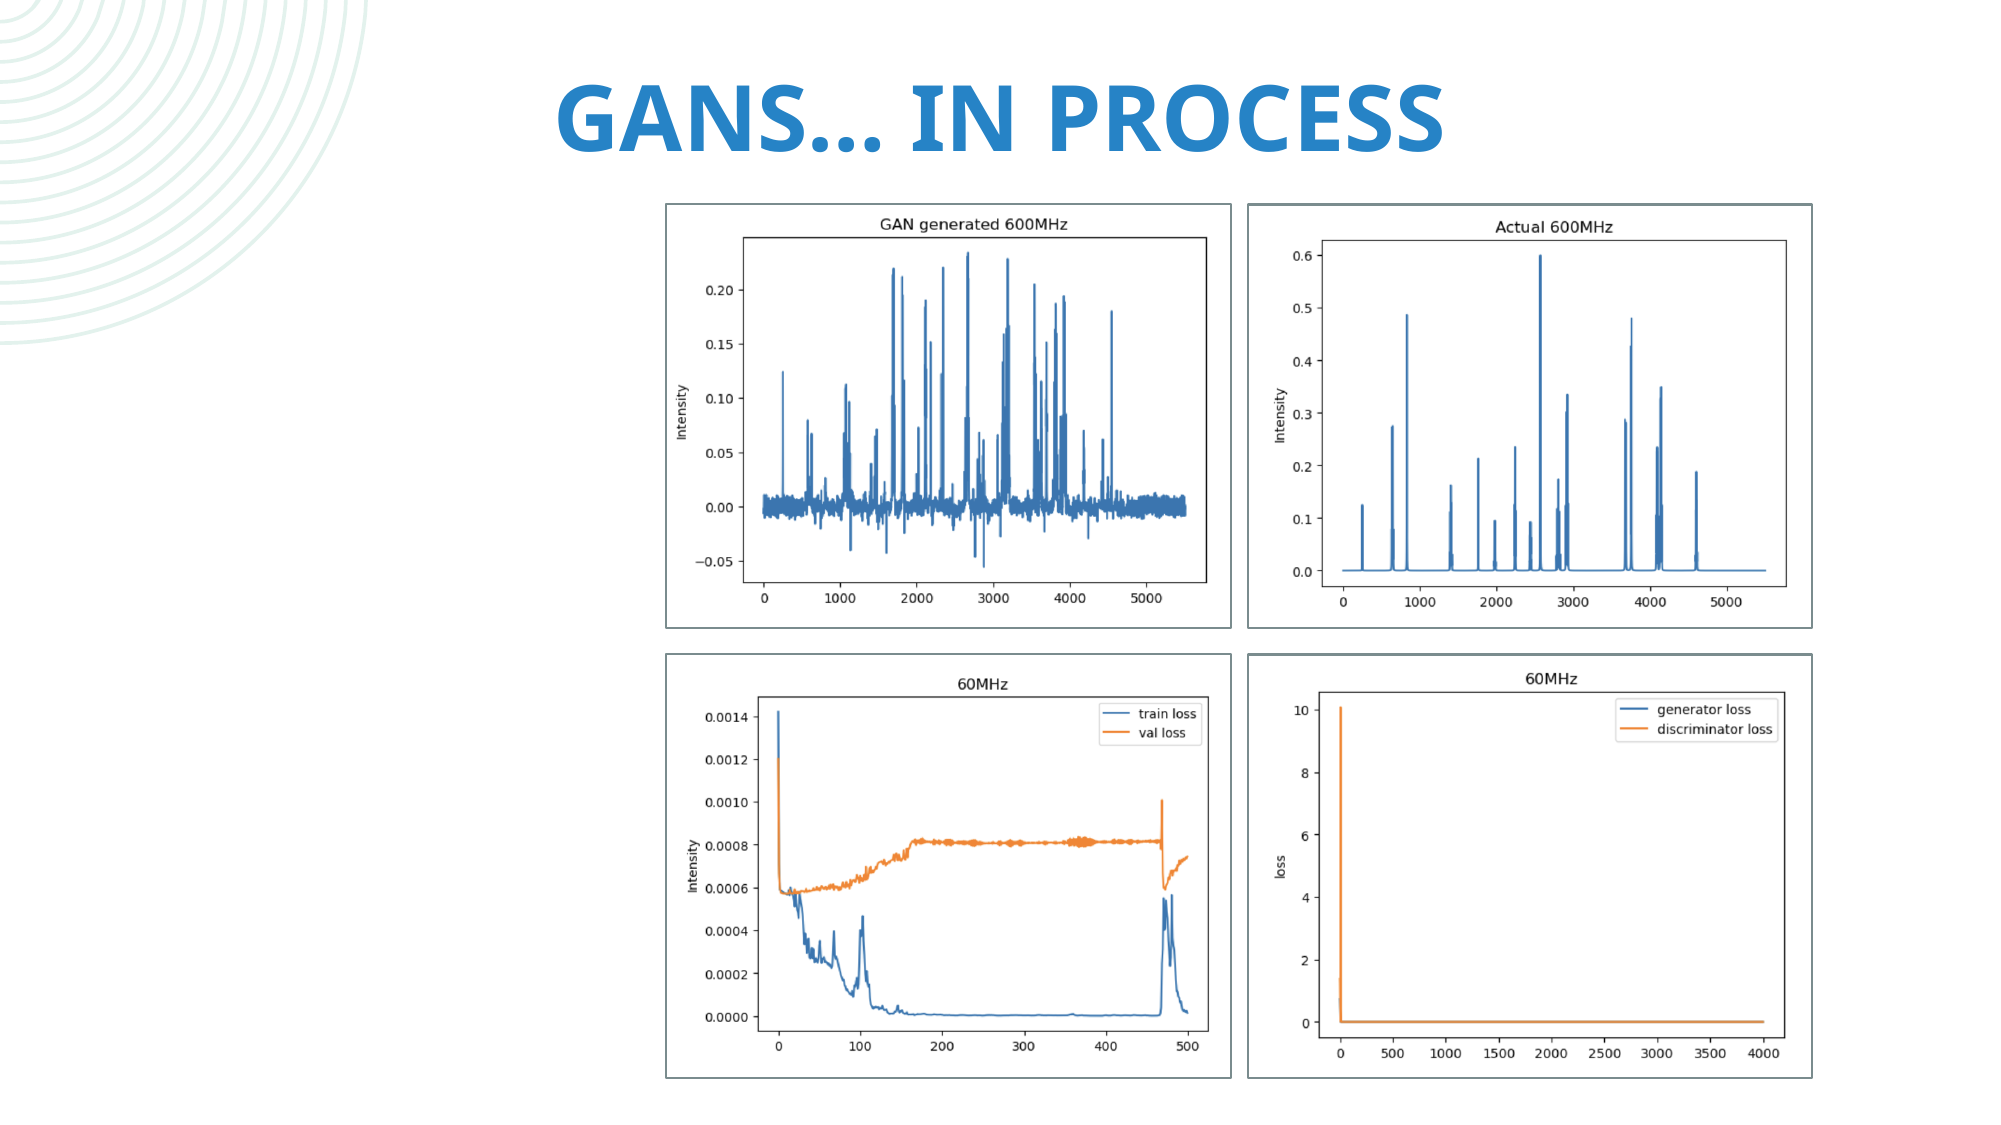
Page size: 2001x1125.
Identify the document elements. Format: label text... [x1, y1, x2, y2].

picture [684, 673, 1214, 1056]
picture [1273, 668, 1787, 1064]
text_box [1247, 204, 1813, 629]
text_box [665, 654, 1231, 1078]
picture [1268, 218, 1790, 610]
text_box [1247, 654, 1813, 1079]
text_box GANs… in process [298, 51, 1702, 178]
picture [672, 209, 1214, 605]
text_box [665, 204, 1231, 628]
